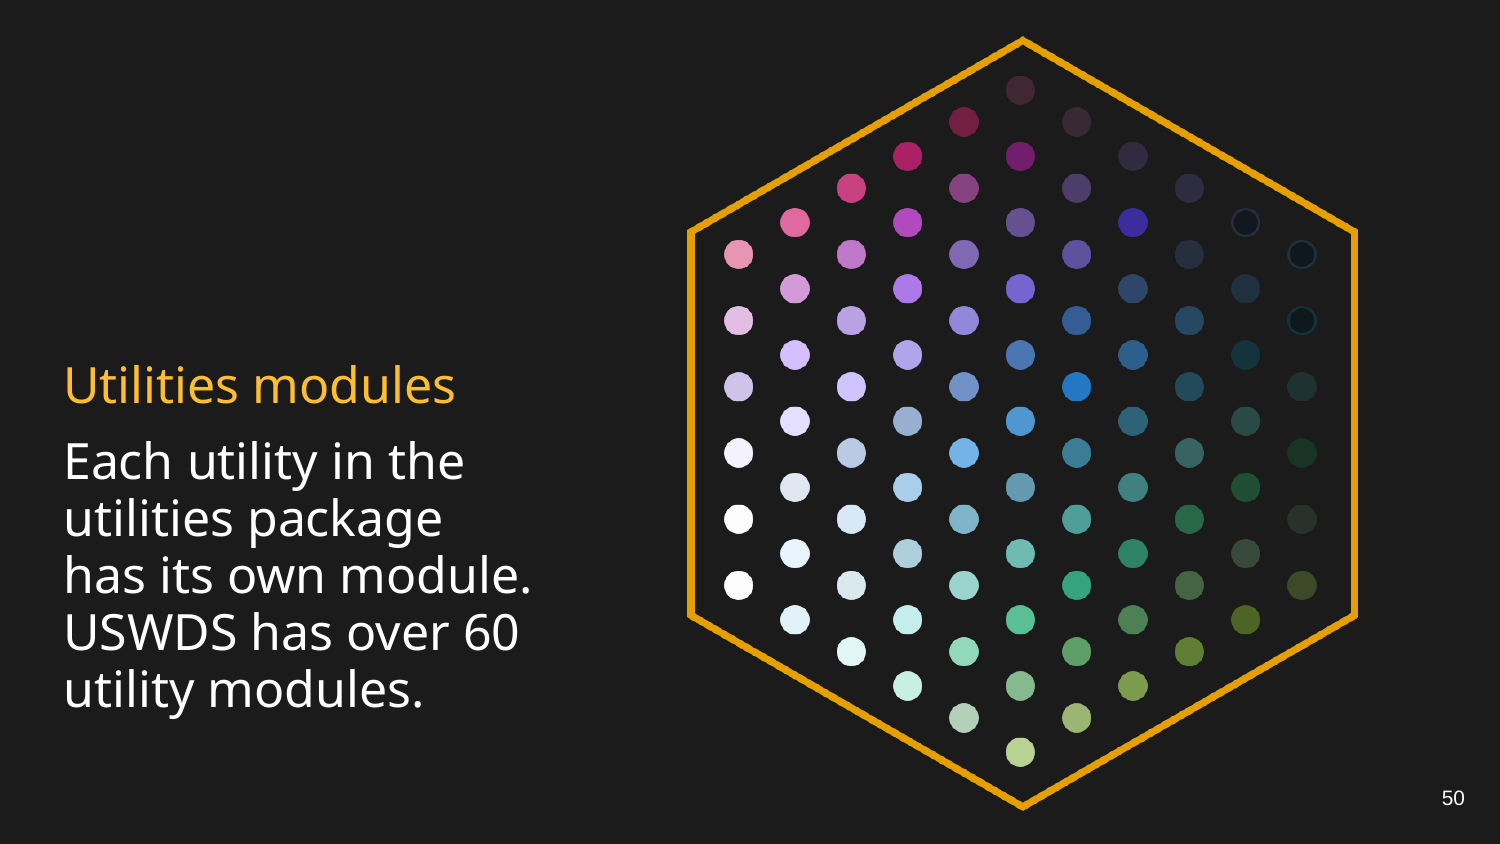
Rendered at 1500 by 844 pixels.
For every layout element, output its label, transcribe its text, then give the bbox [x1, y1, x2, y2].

picture [655, 0, 1500, 844]
title Utilities modules [48, 110, 638, 418]
list Each utility in the utilities package has its own module. USWDS has over 60 utility modules. [48, 418, 645, 776]
